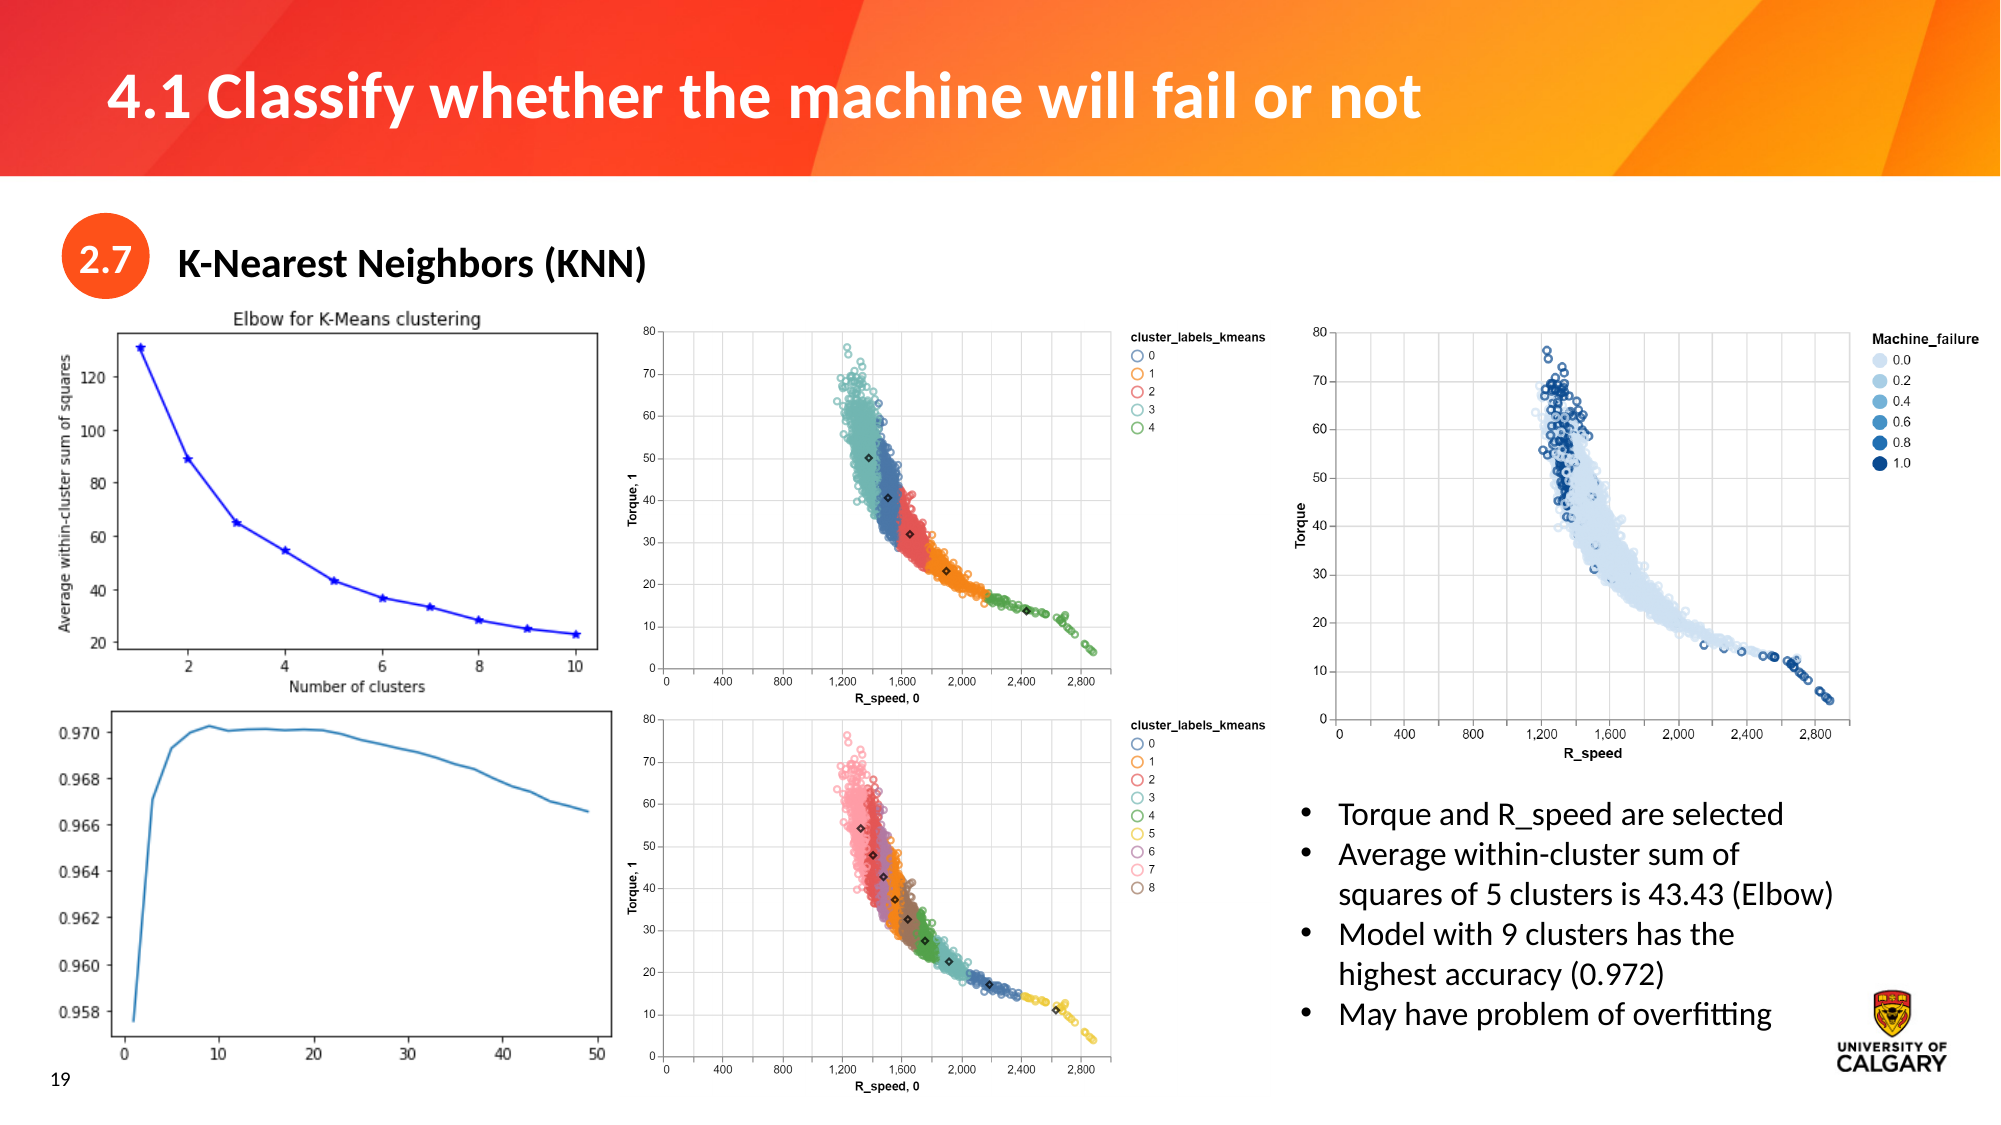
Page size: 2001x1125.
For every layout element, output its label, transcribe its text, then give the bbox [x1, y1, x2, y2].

text_box Torque and R_speed are selected Average within-cluster sum of squares of 5 clusters is 43.43 (Elbow) Model with 9 clusters has the highest accuracy (0.972) May have problem of overfitting [1285, 784, 1863, 1085]
picture [0, 0, 2001, 1125]
slide_number 19 [35, 1057, 486, 1118]
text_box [47, 212, 164, 299]
title 4.1 Classify whether the machine will fail or not [92, 7, 1818, 177]
text_box K-Nearest Neighbors (KNN) [163, 196, 1011, 295]
